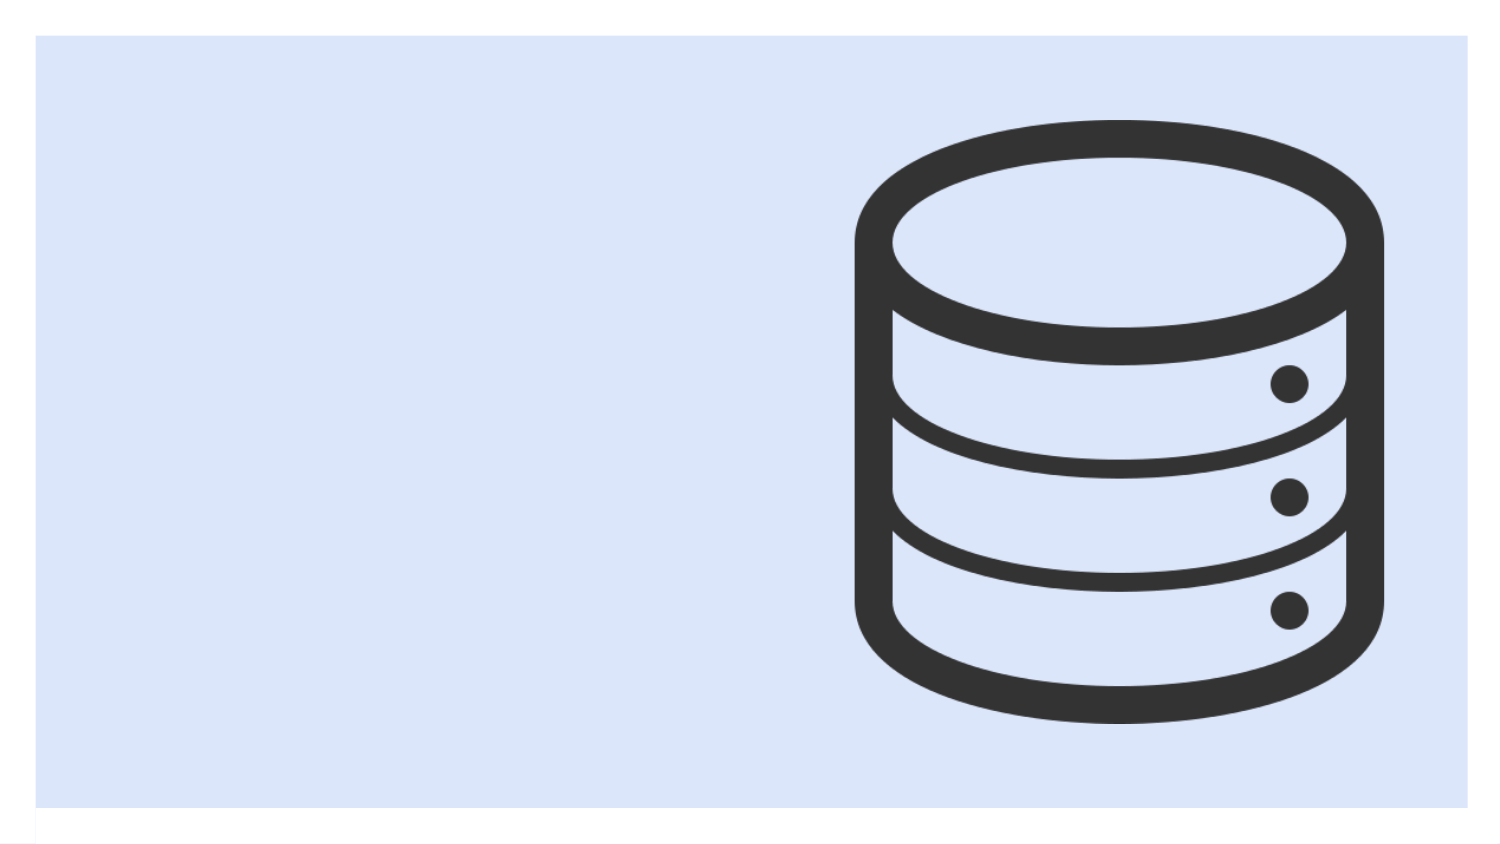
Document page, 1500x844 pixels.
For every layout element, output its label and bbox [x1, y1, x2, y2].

picture [817, 119, 1422, 724]
